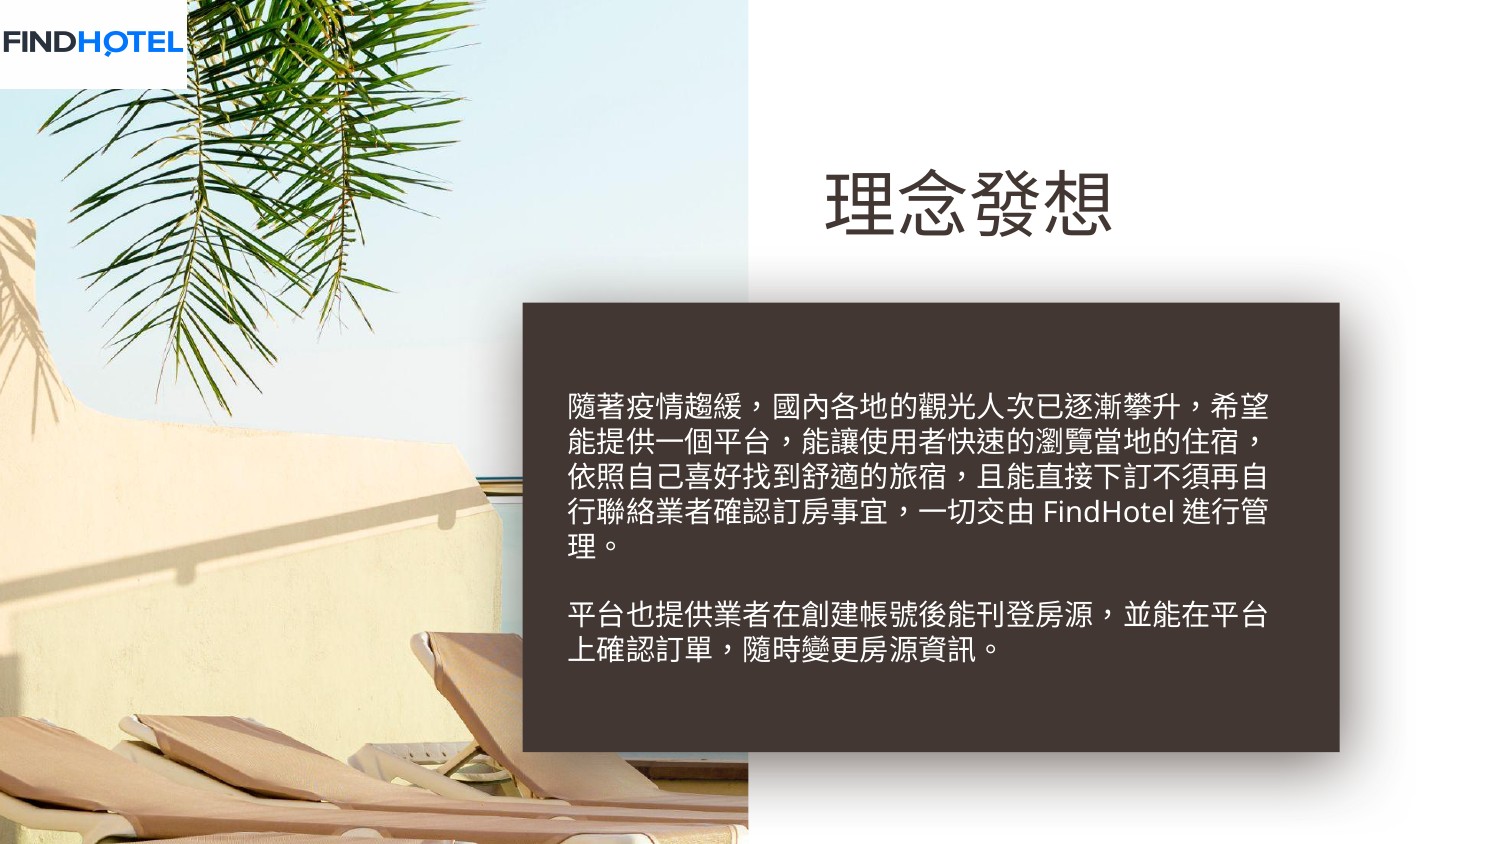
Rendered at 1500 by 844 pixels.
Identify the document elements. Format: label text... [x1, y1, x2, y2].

picture [0, 0, 749, 844]
text_box 隨著疫情趨緩，國內各地的觀光人次已逐漸攀升，希望能提供一個平台，能讓使用者快速的瀏覽當地的住宿，依照自己喜好找到舒適的旅宿，且能直接下訂不須再自行聯絡業者確認訂房事宜，一切交由FindHotel進行管理。 平台也提供業者在創建帳號後能刊登房源，並能在平台上確認訂單，隨時變更房源資訊。 [752, 302, 1340, 753]
text_box 理念發想 [809, 91, 1340, 260]
